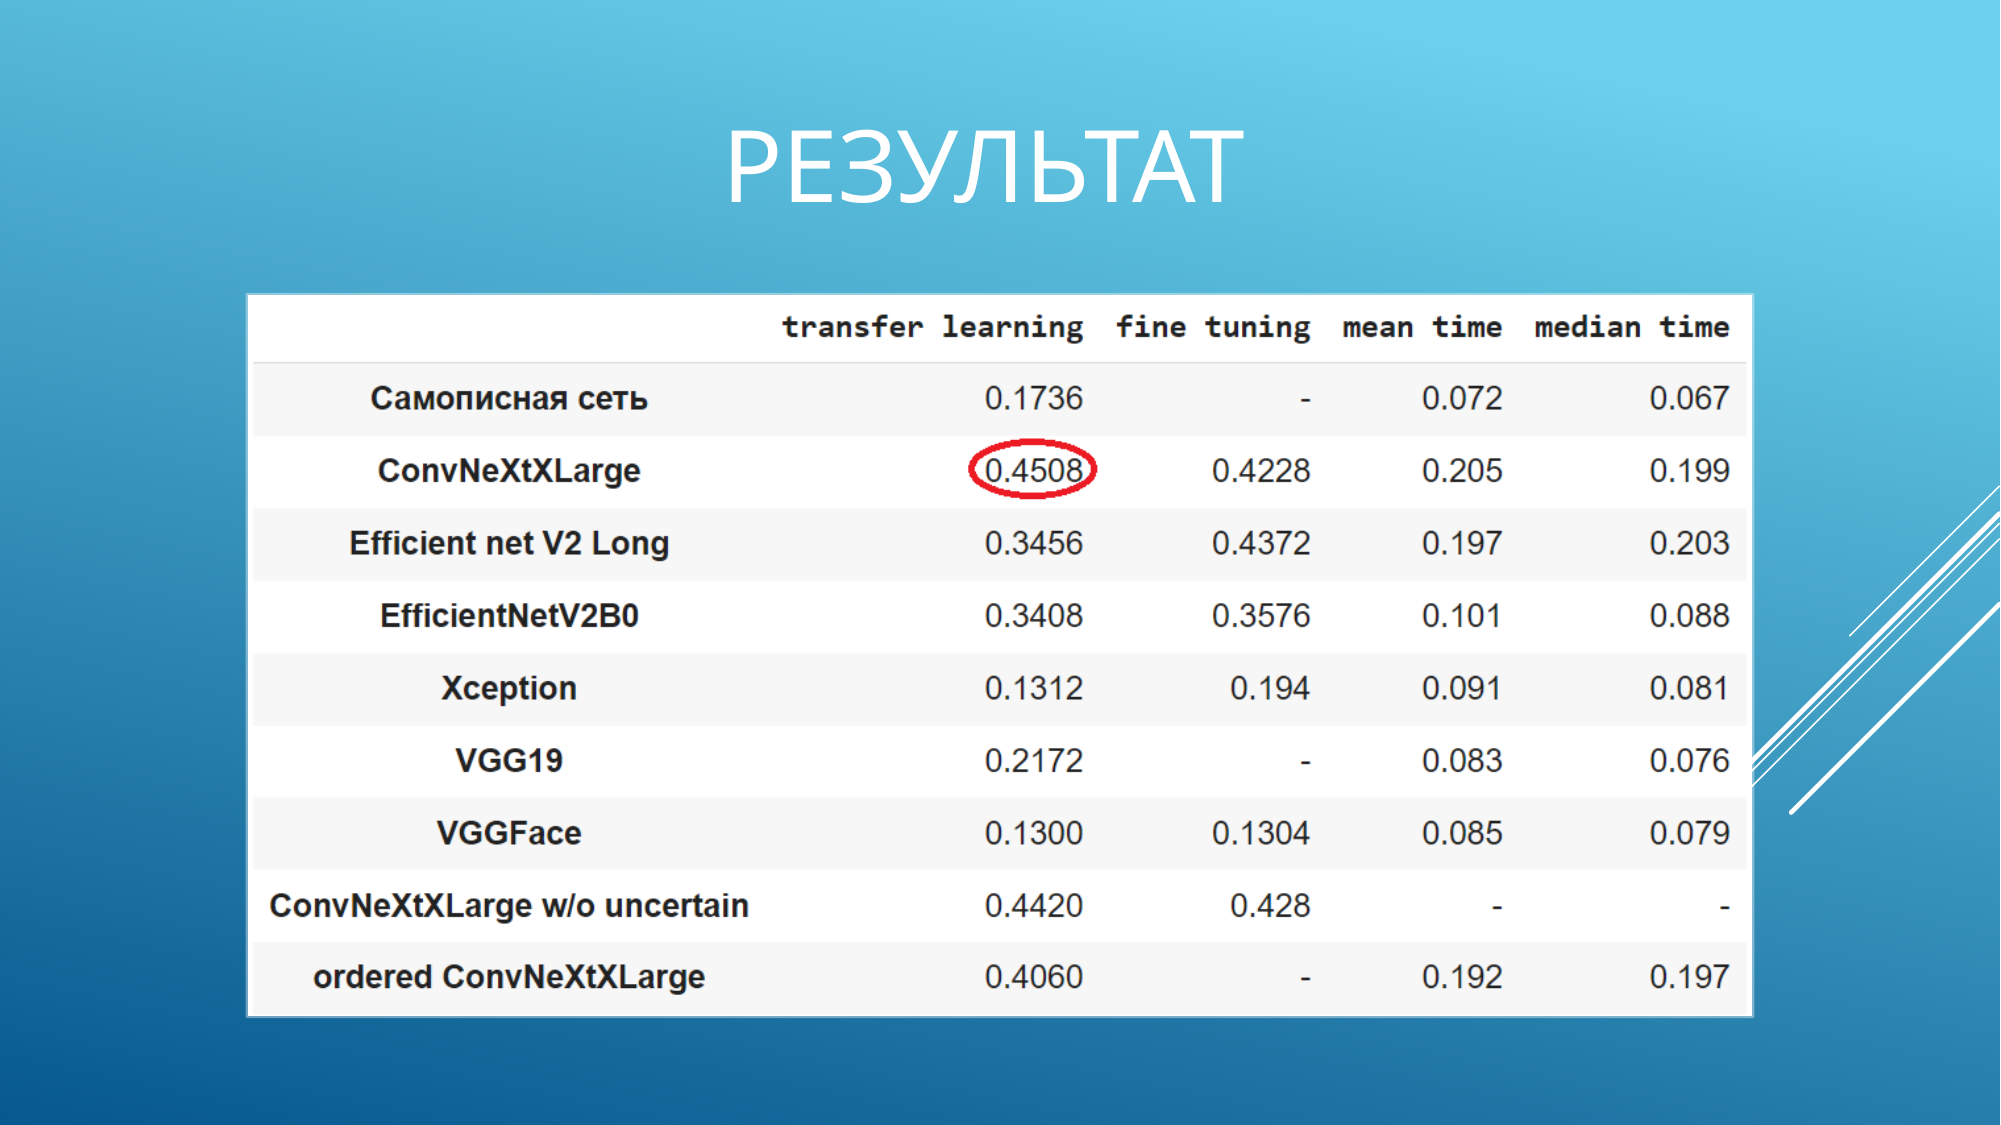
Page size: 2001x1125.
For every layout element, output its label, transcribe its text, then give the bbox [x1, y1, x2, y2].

title Результат [412, 42, 1555, 231]
picture [247, 295, 1752, 1016]
